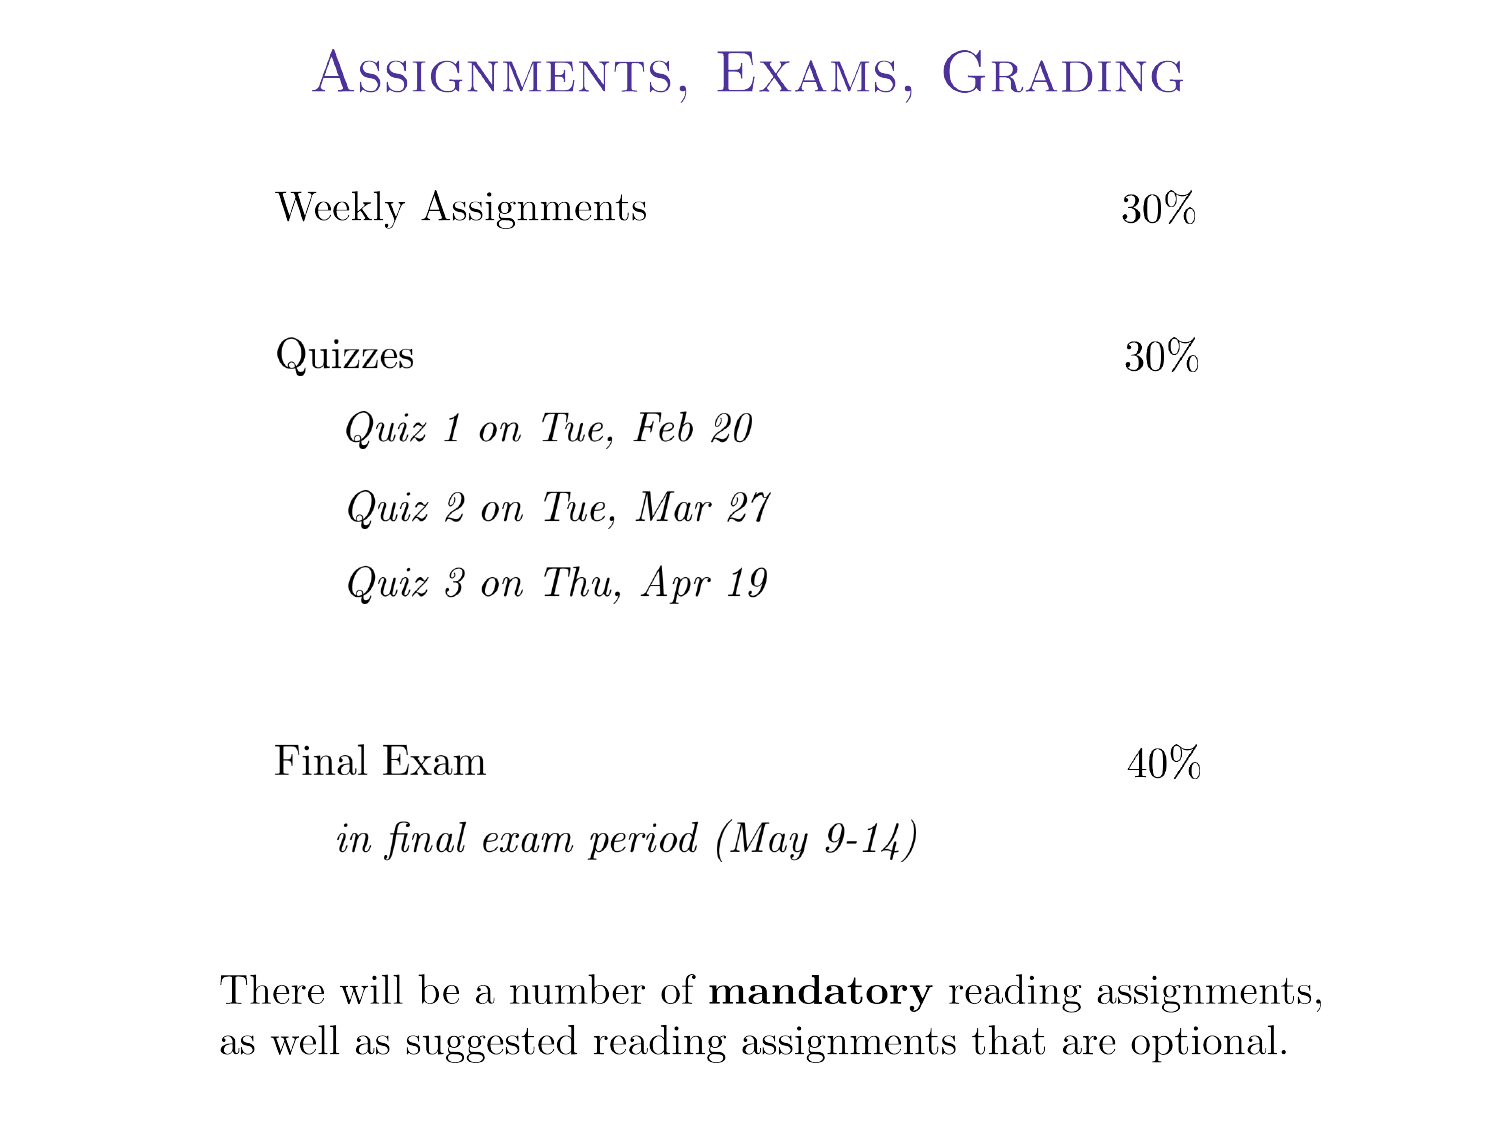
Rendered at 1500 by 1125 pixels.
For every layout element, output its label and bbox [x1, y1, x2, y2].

picture [277, 337, 414, 376]
picture [1122, 190, 1195, 225]
picture [348, 490, 771, 529]
picture [1125, 337, 1198, 372]
picture [274, 744, 487, 775]
picture [345, 411, 752, 450]
picture [337, 819, 916, 862]
picture [1127, 744, 1201, 779]
picture [274, 190, 646, 230]
picture [220, 974, 1321, 1064]
picture [348, 565, 767, 604]
picture [312, 49, 1183, 103]
